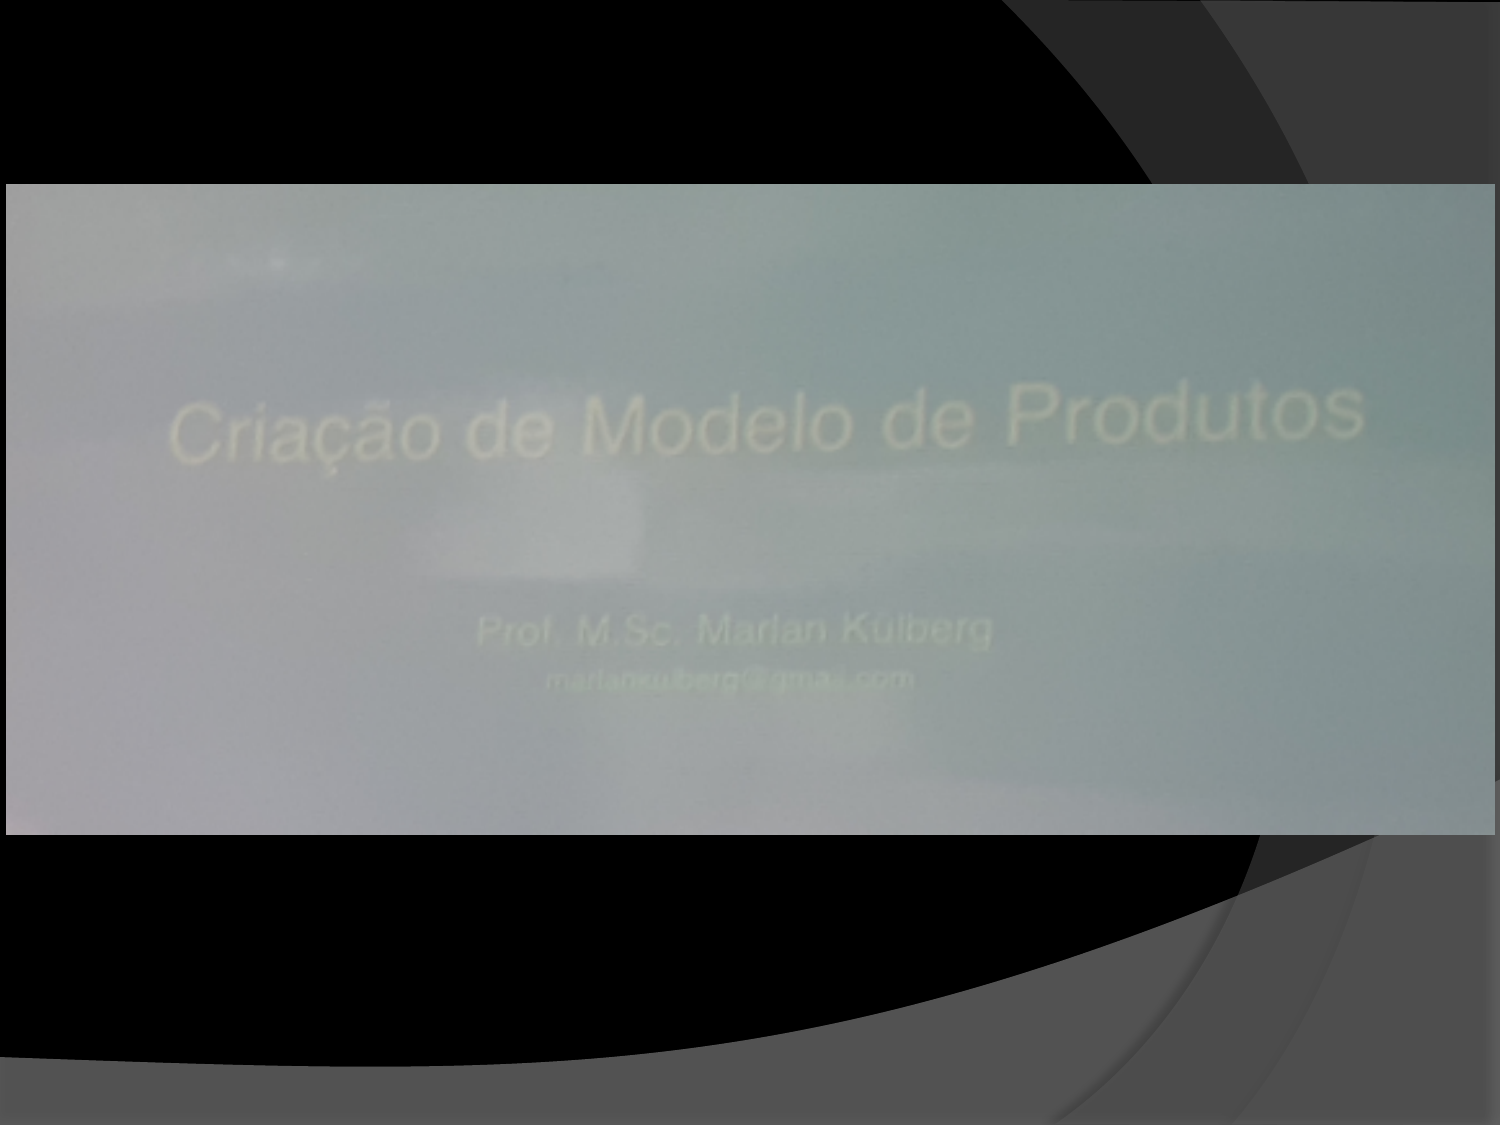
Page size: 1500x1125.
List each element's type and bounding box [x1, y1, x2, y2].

picture [6, 184, 1495, 835]
